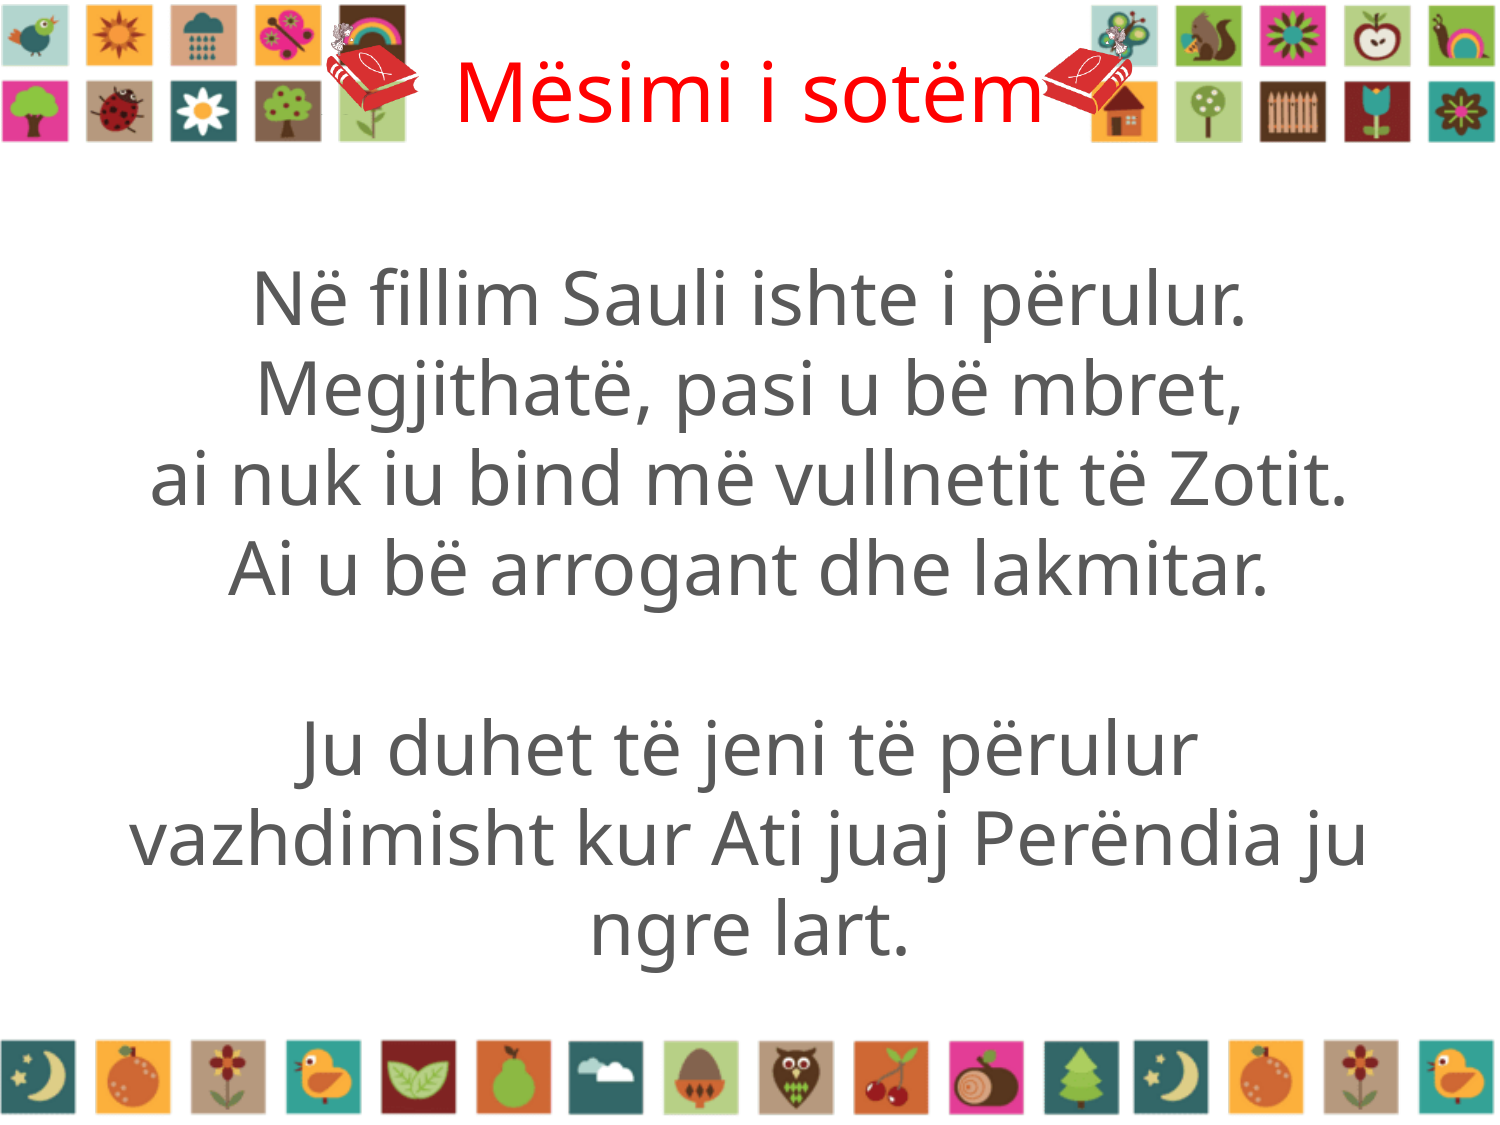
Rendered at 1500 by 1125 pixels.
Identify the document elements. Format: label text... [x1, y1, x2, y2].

picture [0, 3, 451, 150]
picture [1010, 3, 1500, 150]
text_box Në fillim Sauli ishte i përulur. Megjithatë, pasi u bë mbret, ai nuk iu bind më vullnetit të Zotit. Ai u bë arrogant dhe lakmitar. Ju duhet të jeni të përulur vazhdimisht kur Ati juaj Perëndia ju ngre lart. [76, 243, 1424, 1027]
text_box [0, 1028, 1500, 1118]
text_box Mësimi i sotëm [425, 32, 1078, 147]
